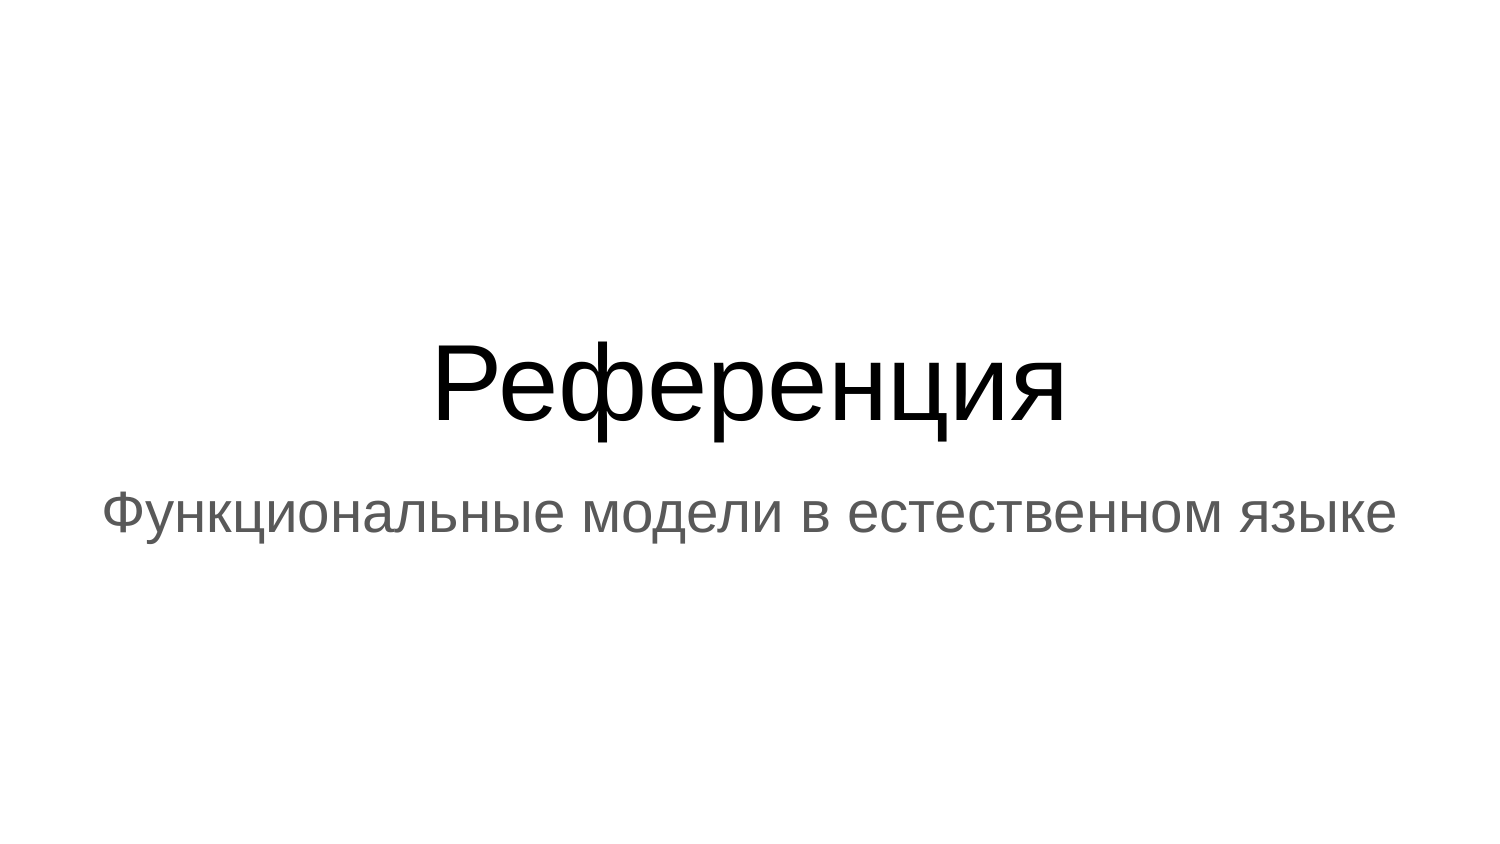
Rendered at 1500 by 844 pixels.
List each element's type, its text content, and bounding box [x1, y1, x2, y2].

title Референция [51, 122, 1449, 459]
subtitle Функциональные модели в естественном языке [51, 464, 1449, 595]
